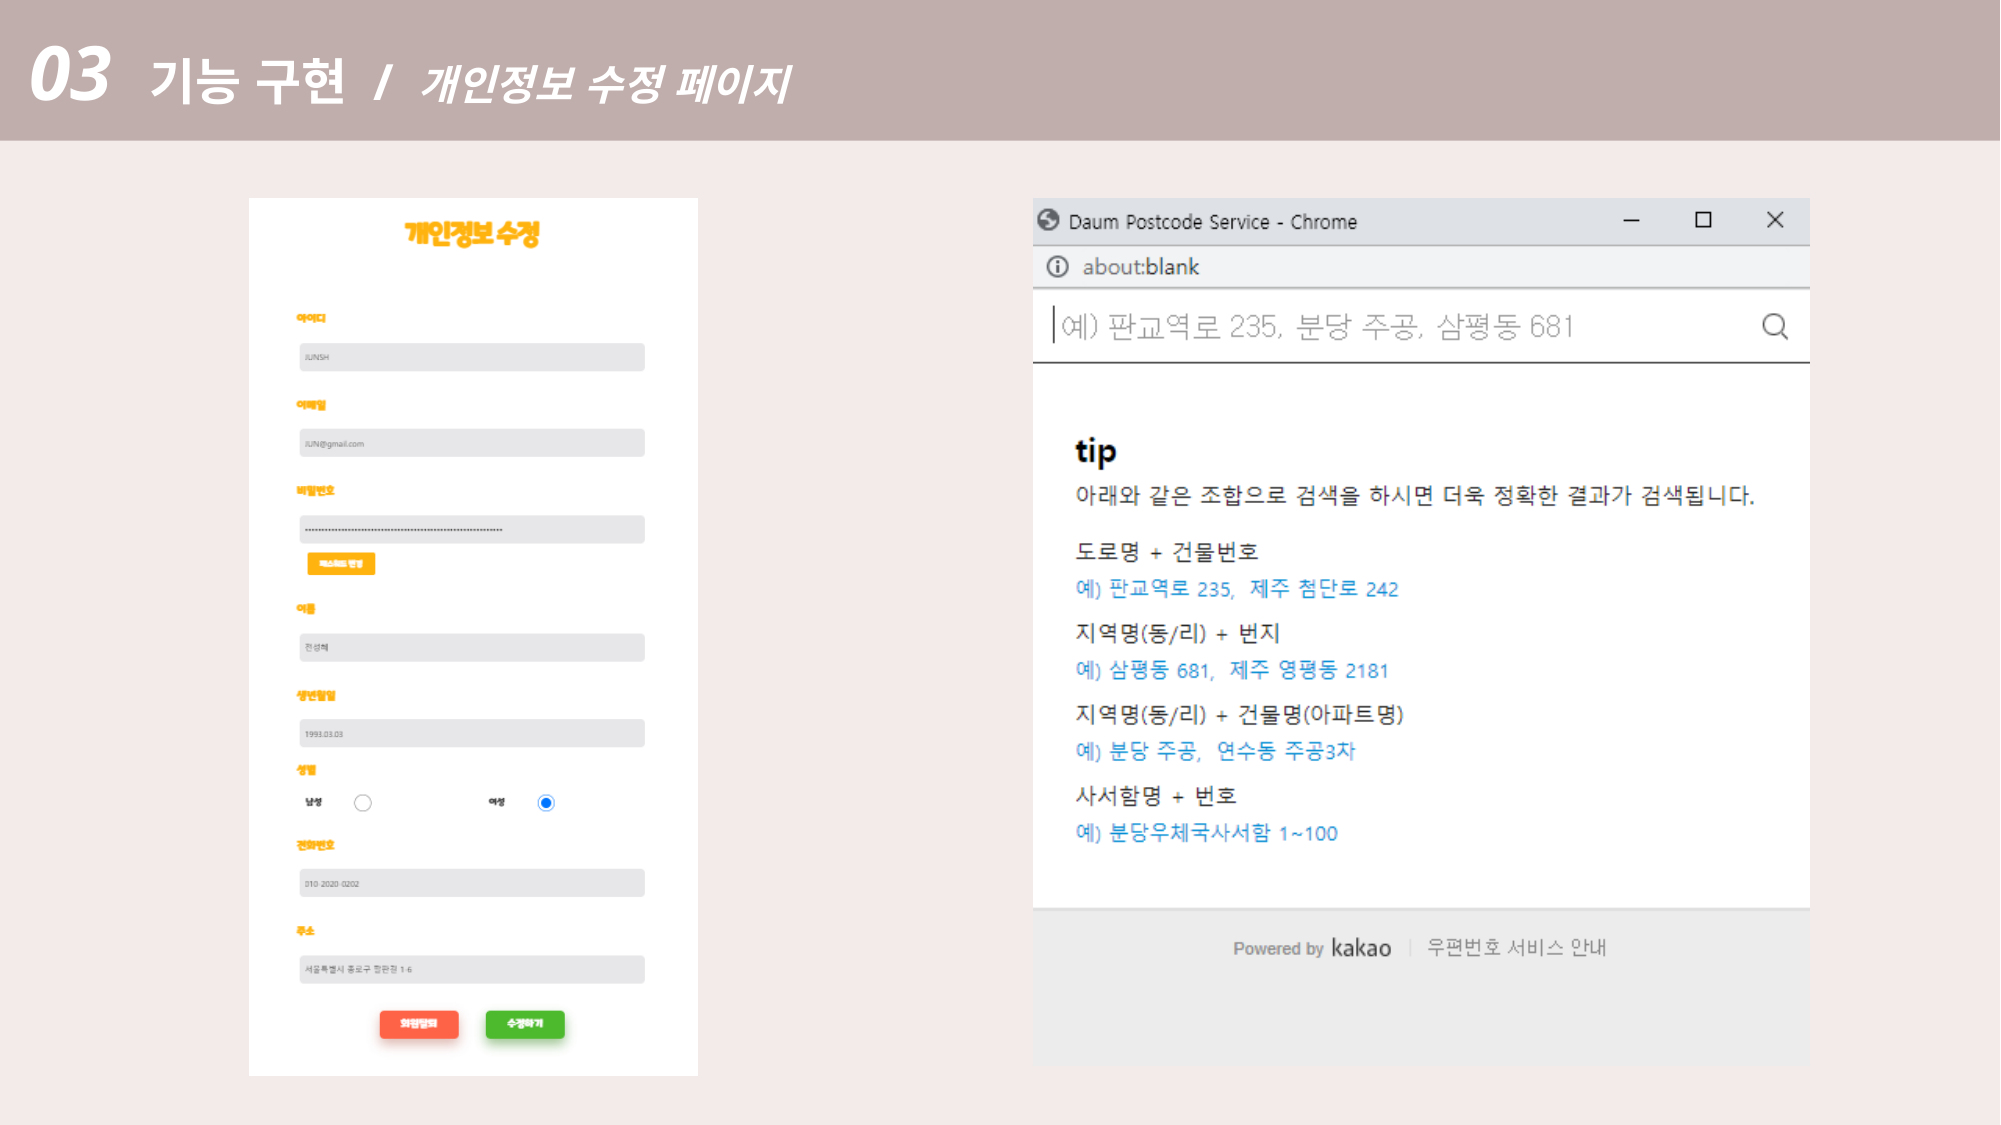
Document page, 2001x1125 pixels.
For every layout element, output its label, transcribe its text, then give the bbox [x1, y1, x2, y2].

picture [1033, 198, 1810, 1066]
picture [249, 198, 698, 1076]
text_box 03 기능 구현 / 개인정보 수정 페이지 [0, 0, 2000, 142]
